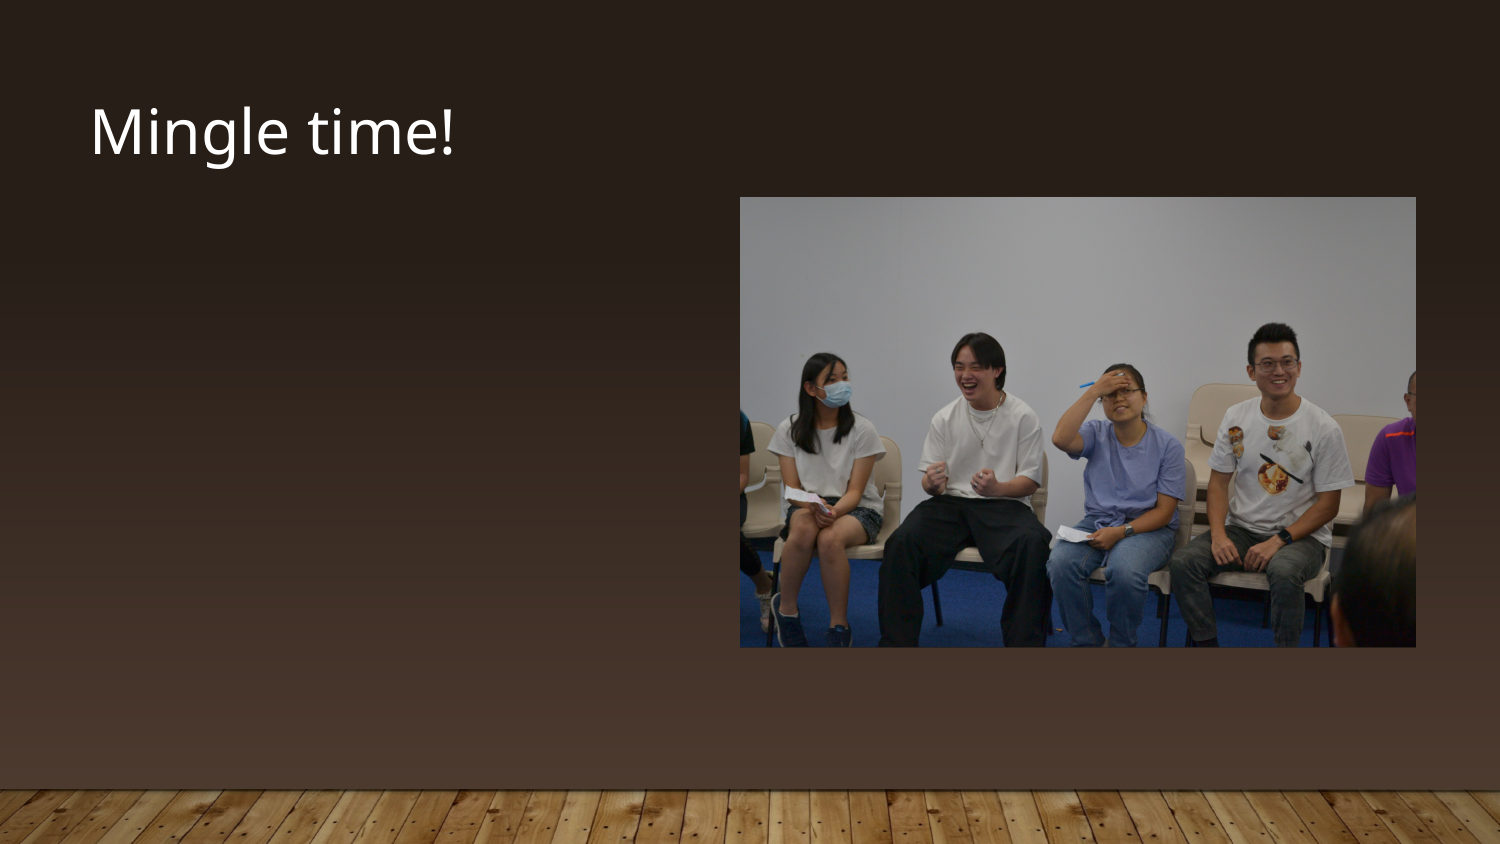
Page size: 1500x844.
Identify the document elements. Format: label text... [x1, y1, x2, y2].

text_box Mingle time! [74, 84, 675, 175]
picture [740, 84, 1416, 760]
picture [0, 789, 1500, 844]
